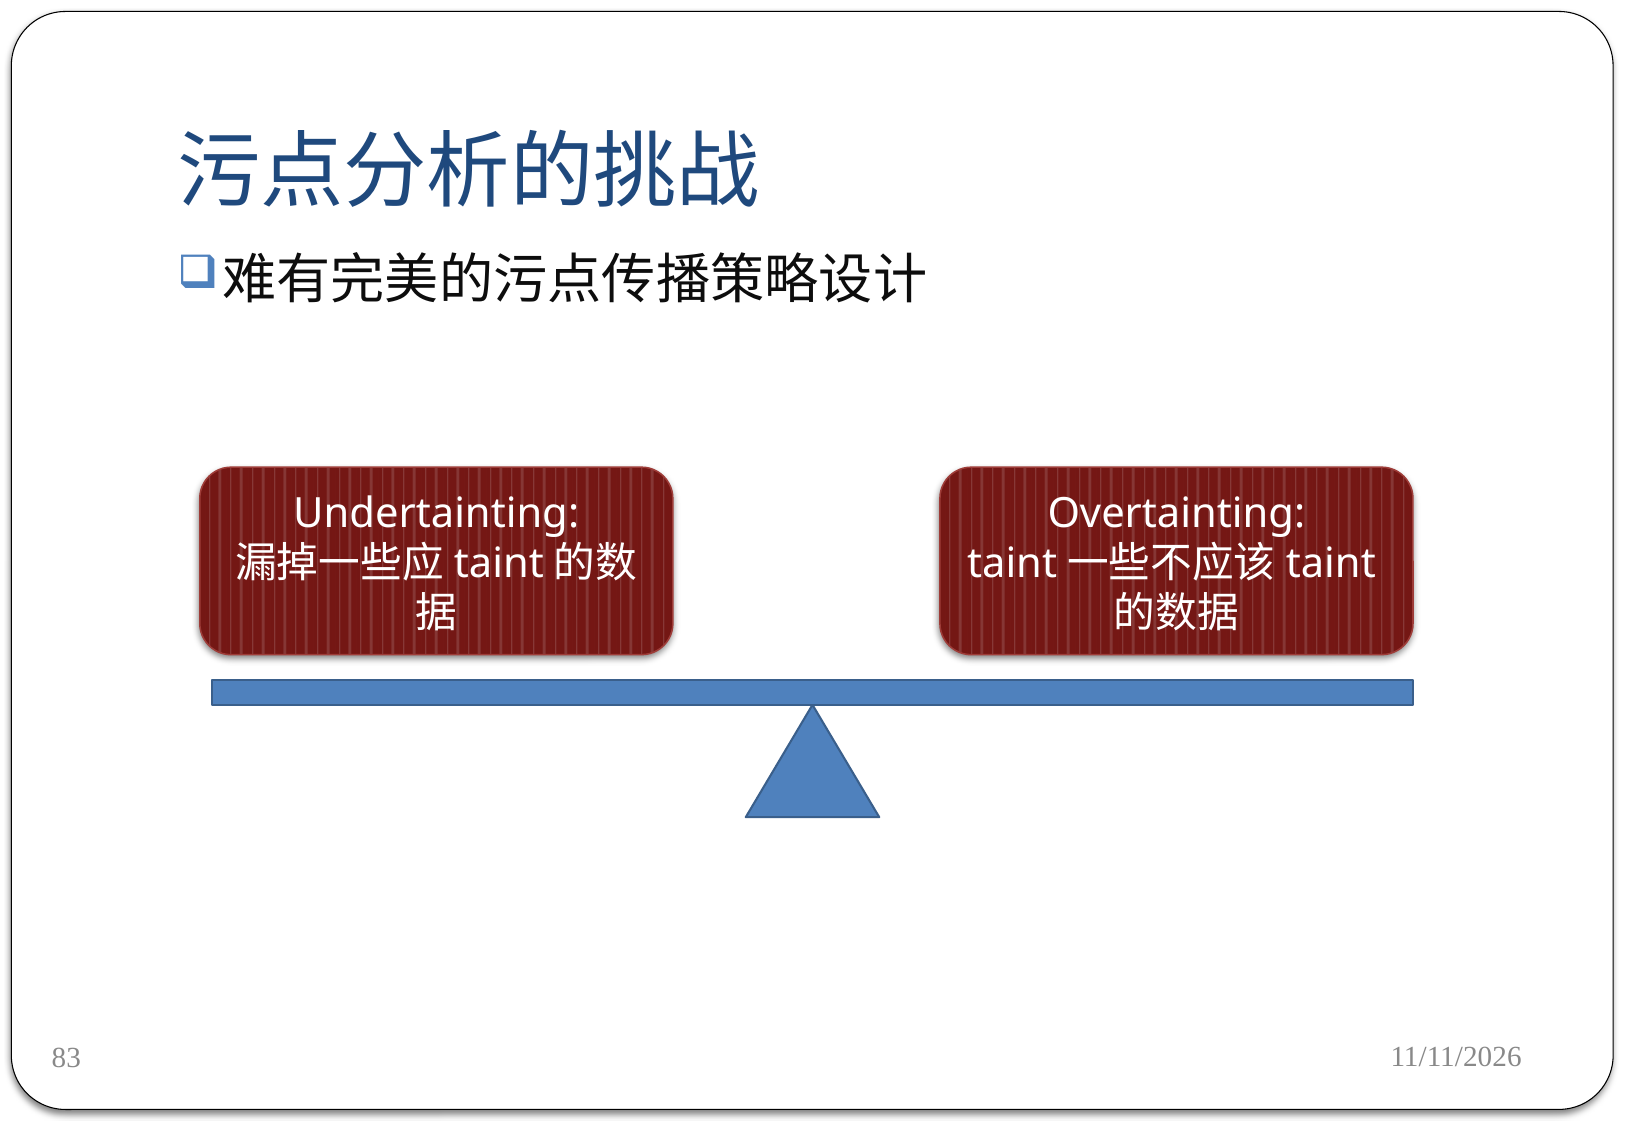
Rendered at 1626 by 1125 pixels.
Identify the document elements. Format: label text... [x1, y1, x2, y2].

slide_number 83 [25, 1018, 108, 1094]
list 难有完美的污点传播策略设计 [162, 237, 1544, 401]
text_box Overtainting: taint一些不应该taint的数据 [939, 466, 1414, 656]
text_box Undertainting: 漏掉一些应taint的数据 [199, 466, 674, 656]
text_box [211, 679, 1414, 706]
title 污点分析的挑战 [162, 45, 1544, 233]
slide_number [1096, 1015, 1537, 1094]
text_box [744, 706, 881, 819]
